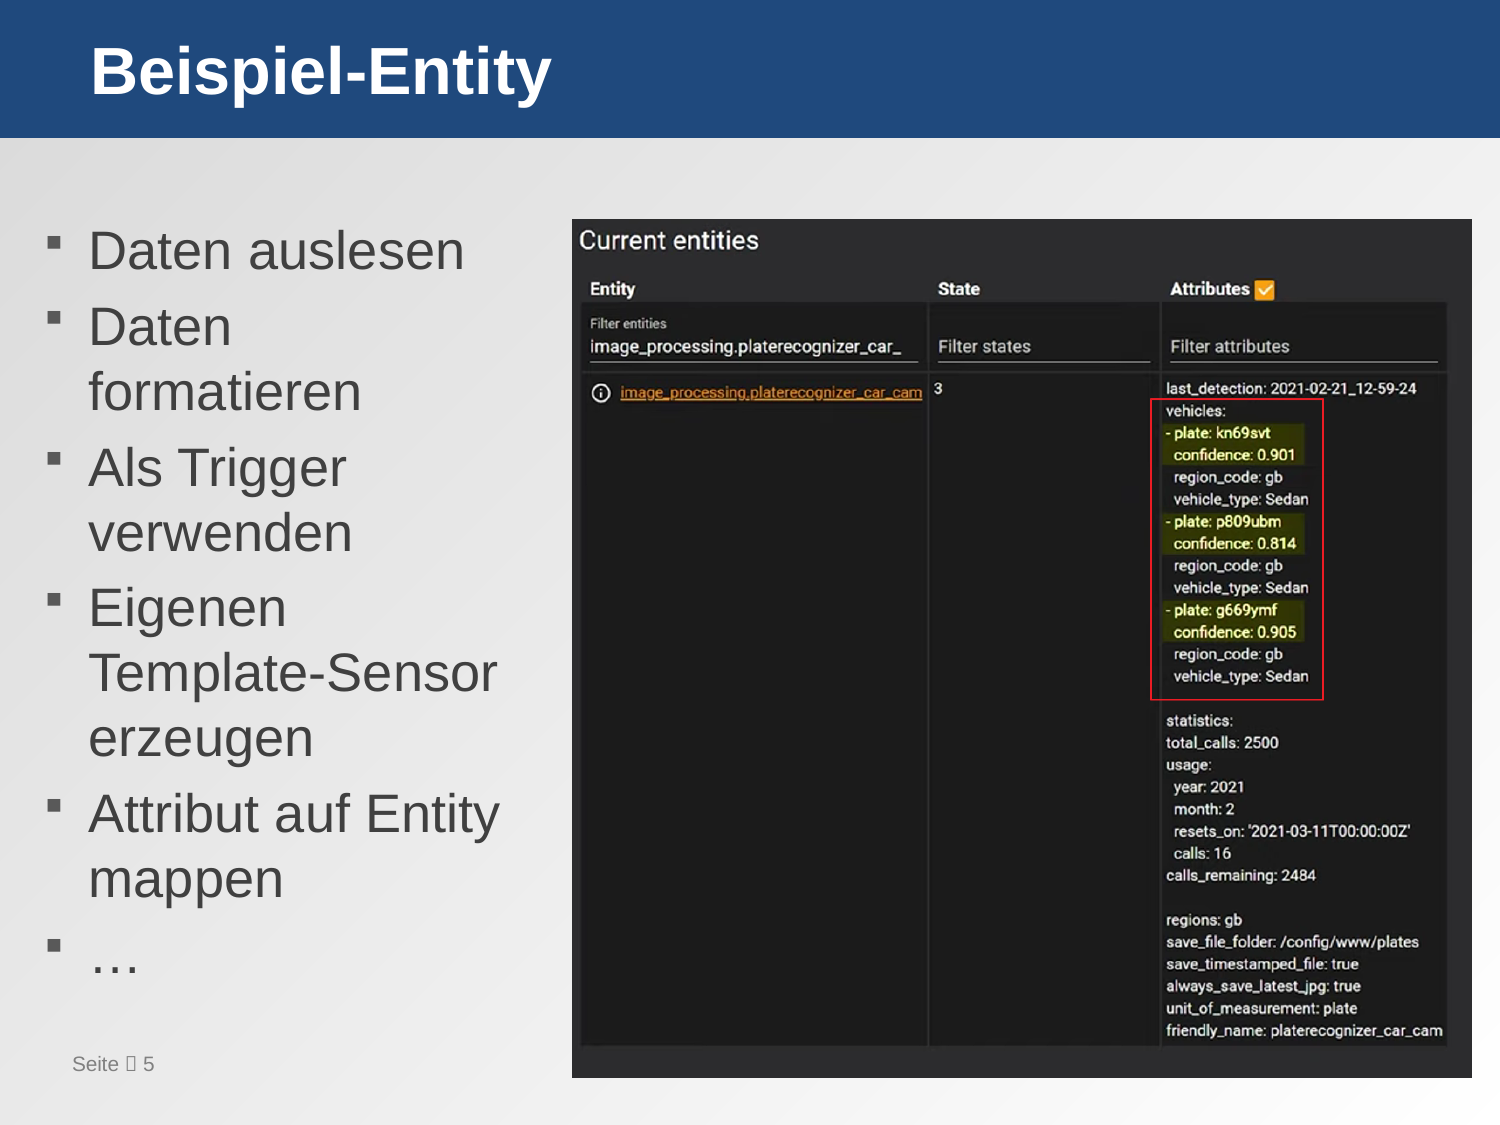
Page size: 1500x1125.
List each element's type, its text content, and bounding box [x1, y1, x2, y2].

picture [572, 219, 1472, 1078]
title Beispiel-Entity [75, 20, 1425, 208]
list Daten auslesen Daten formatieren Als Trigger verwenden Eigenen Template-Sensor erzeugen Attribut auf Entity mappen … [29, 208, 538, 964]
